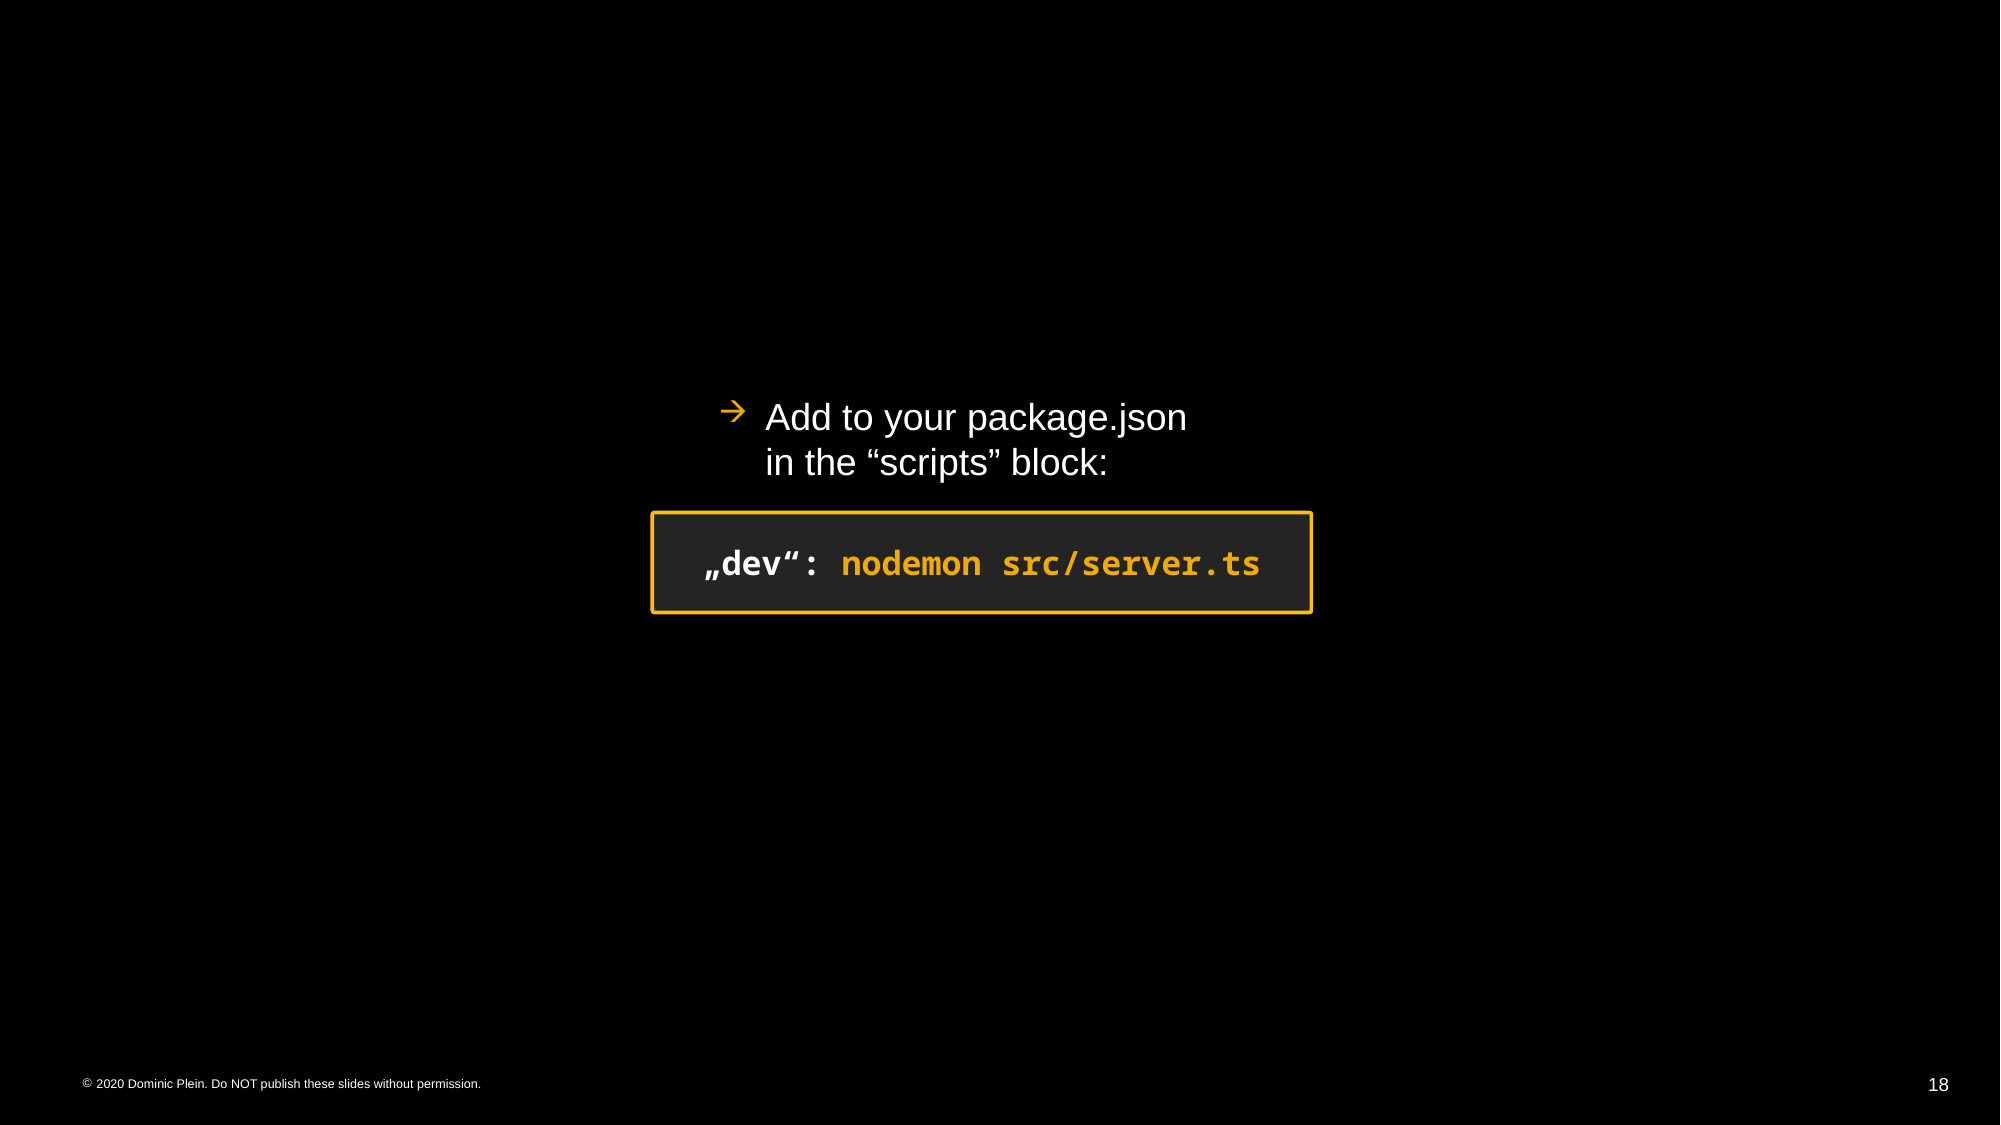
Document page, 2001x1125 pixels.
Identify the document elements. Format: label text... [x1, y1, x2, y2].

text_box „dev“: nodemon src/server.ts [701, 542, 1262, 583]
text_box [652, 512, 1312, 613]
text_box Add to your package.json in the “scripts” block: [718, 392, 1203, 484]
